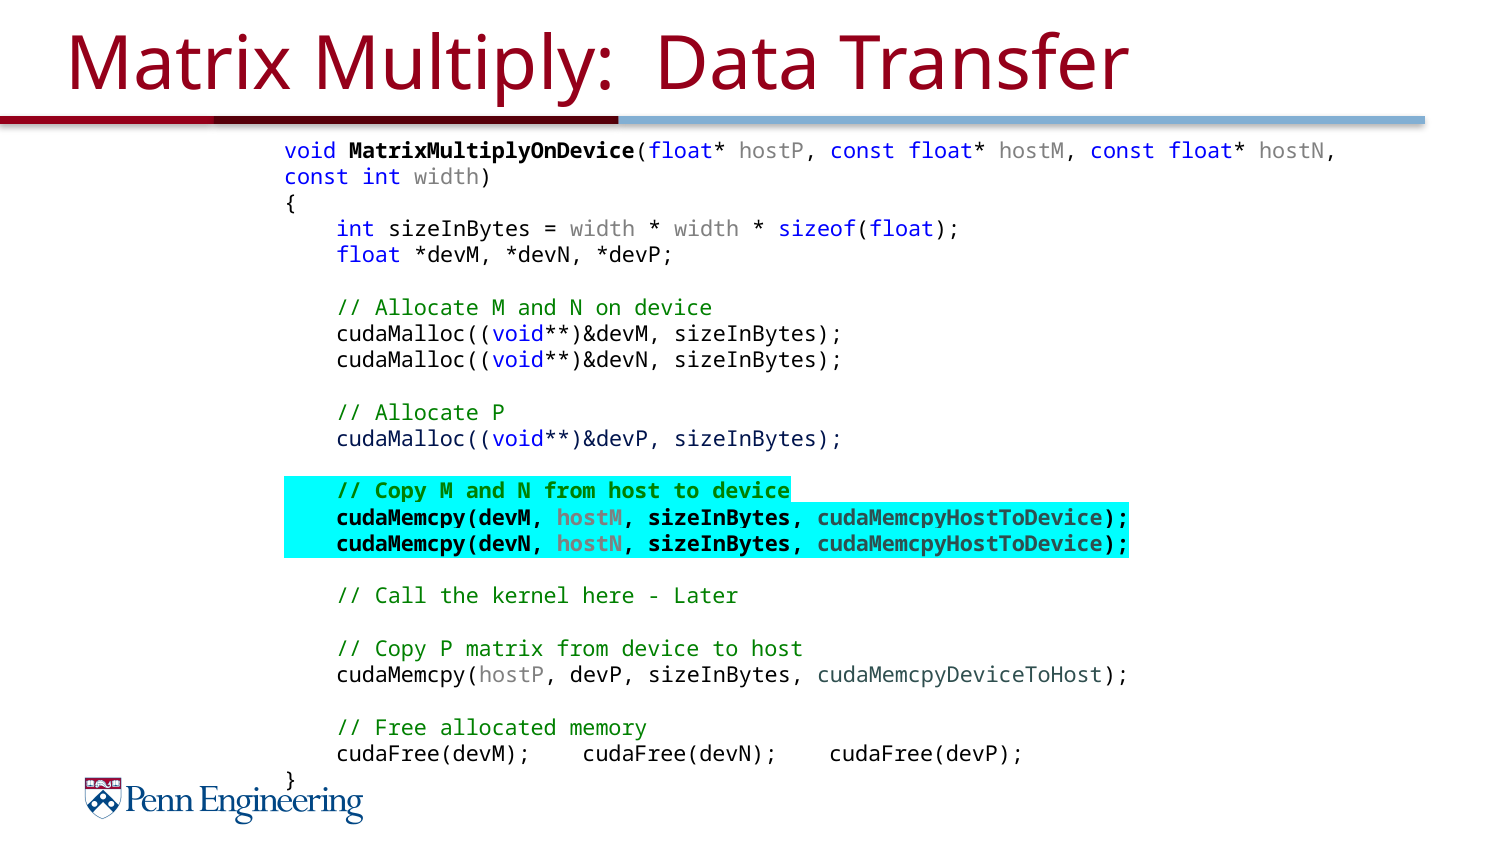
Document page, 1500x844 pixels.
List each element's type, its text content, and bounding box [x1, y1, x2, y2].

picture [75, 770, 372, 828]
title Matrix Multiply: Data Transfer [50, 2, 1401, 117]
text_box void MatrixMultiplyOnDevice(float* hostP, const float* hostM, const float* hostN, const int width) { int sizeInBytes = width * width * sizeof(float); float *devM, *devN, *devP; // Allocate M and N on device cudaMalloc((void**)&devM, sizeInBytes); cudaMalloc((void**)&devN, sizeInBytes); // Allocate P cudaMalloc((void**)&devP, sizeInBytes); // Copy M and N from host to device cudaMemcpy(devM, hostM, sizeInBytes, cudaMemcpyHostToDevice); cudaMemcpy(devN, hostN, sizeInBytes, cudaMemcpyHostToDevice); // Call the kernel here - Later // Copy P matrix from device to host cudaMemcpy(hostP, devP, sizeInBytes, cudaMemcpyDeviceToHost); // Free allocated memory cudaFree(devM); cudaFree(devN); cudaFree(devP); } [272, 126, 1483, 801]
